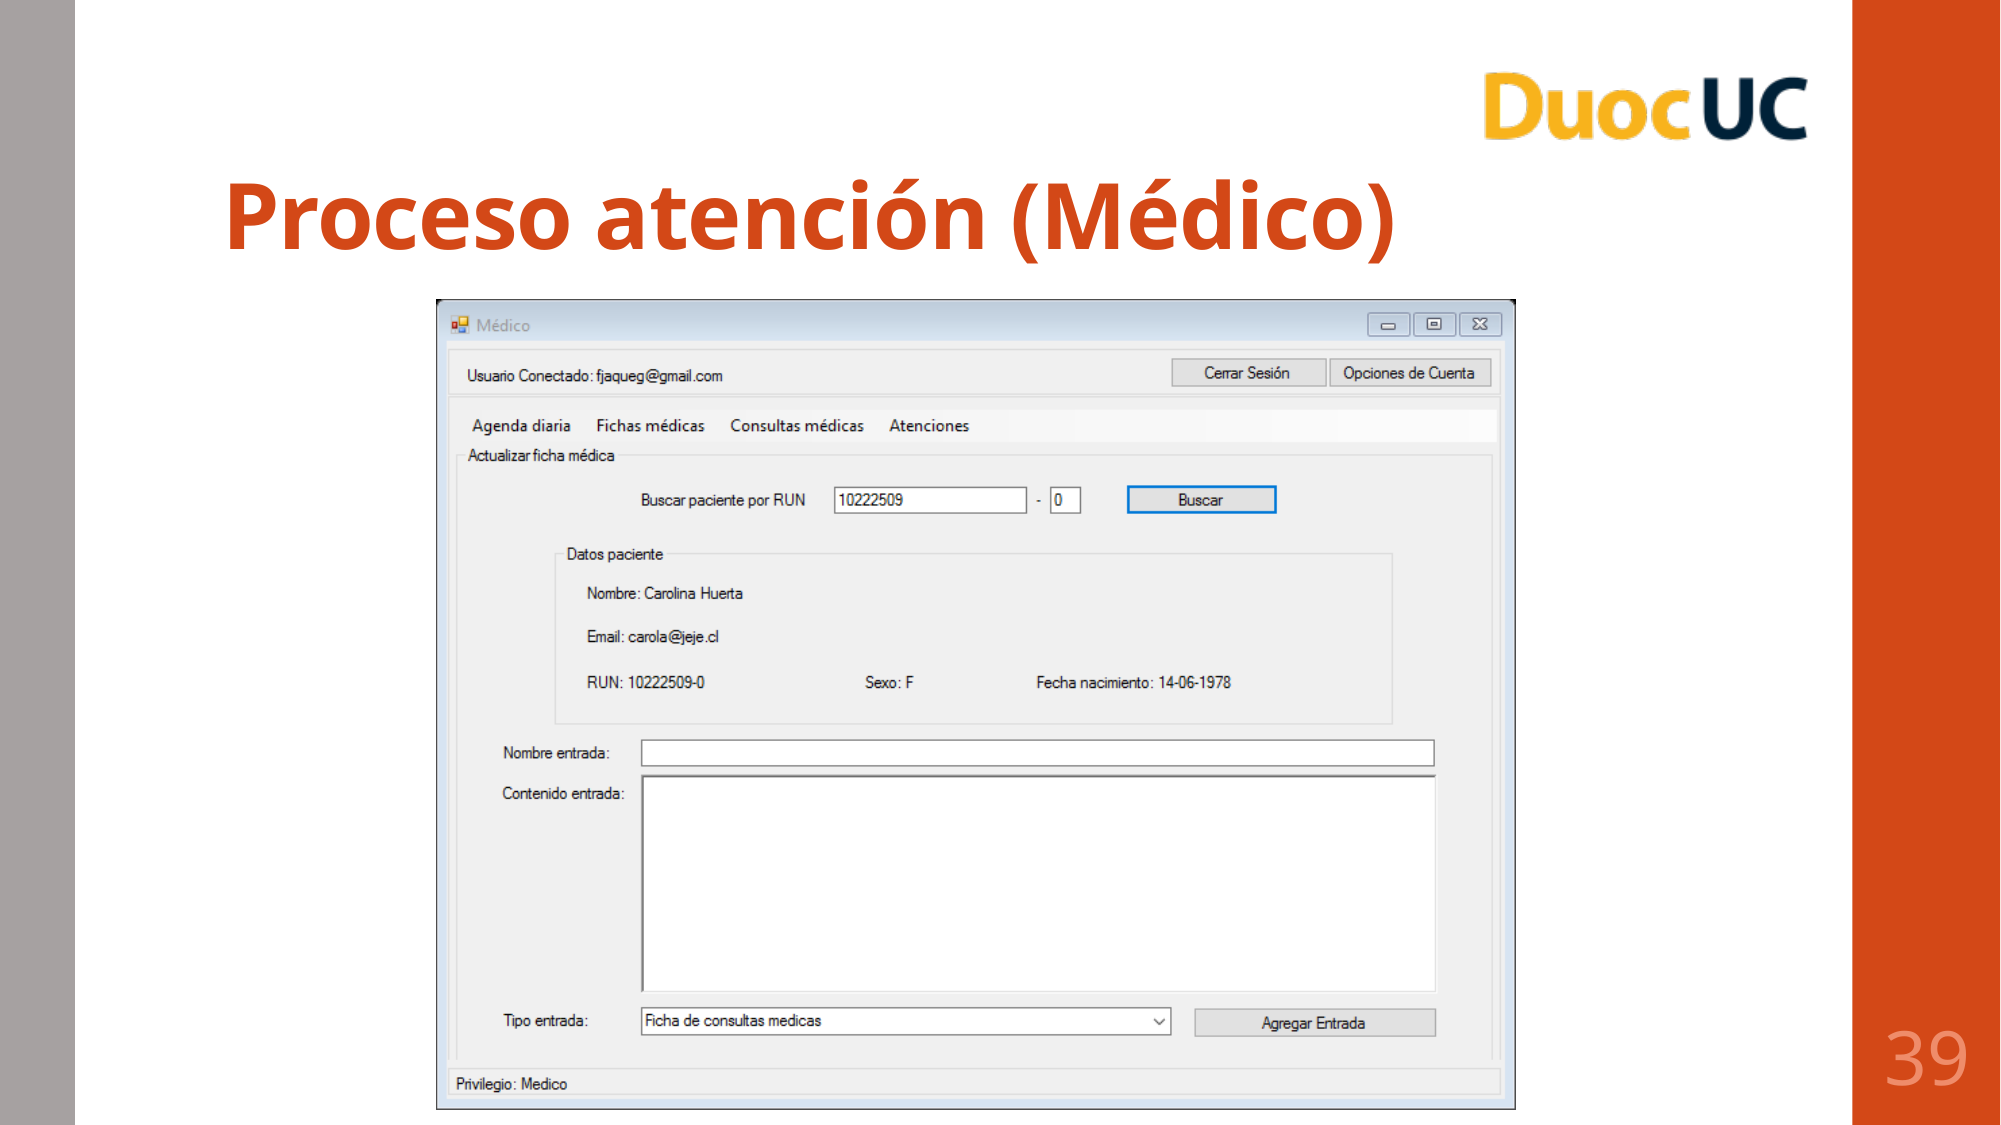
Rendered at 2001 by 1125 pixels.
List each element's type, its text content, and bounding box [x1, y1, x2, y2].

picture [1479, 61, 1809, 149]
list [435, 299, 1517, 1111]
slide_number 38 [1852, 1012, 2000, 1110]
title Proceso atención (Médico) [206, 48, 1797, 278]
